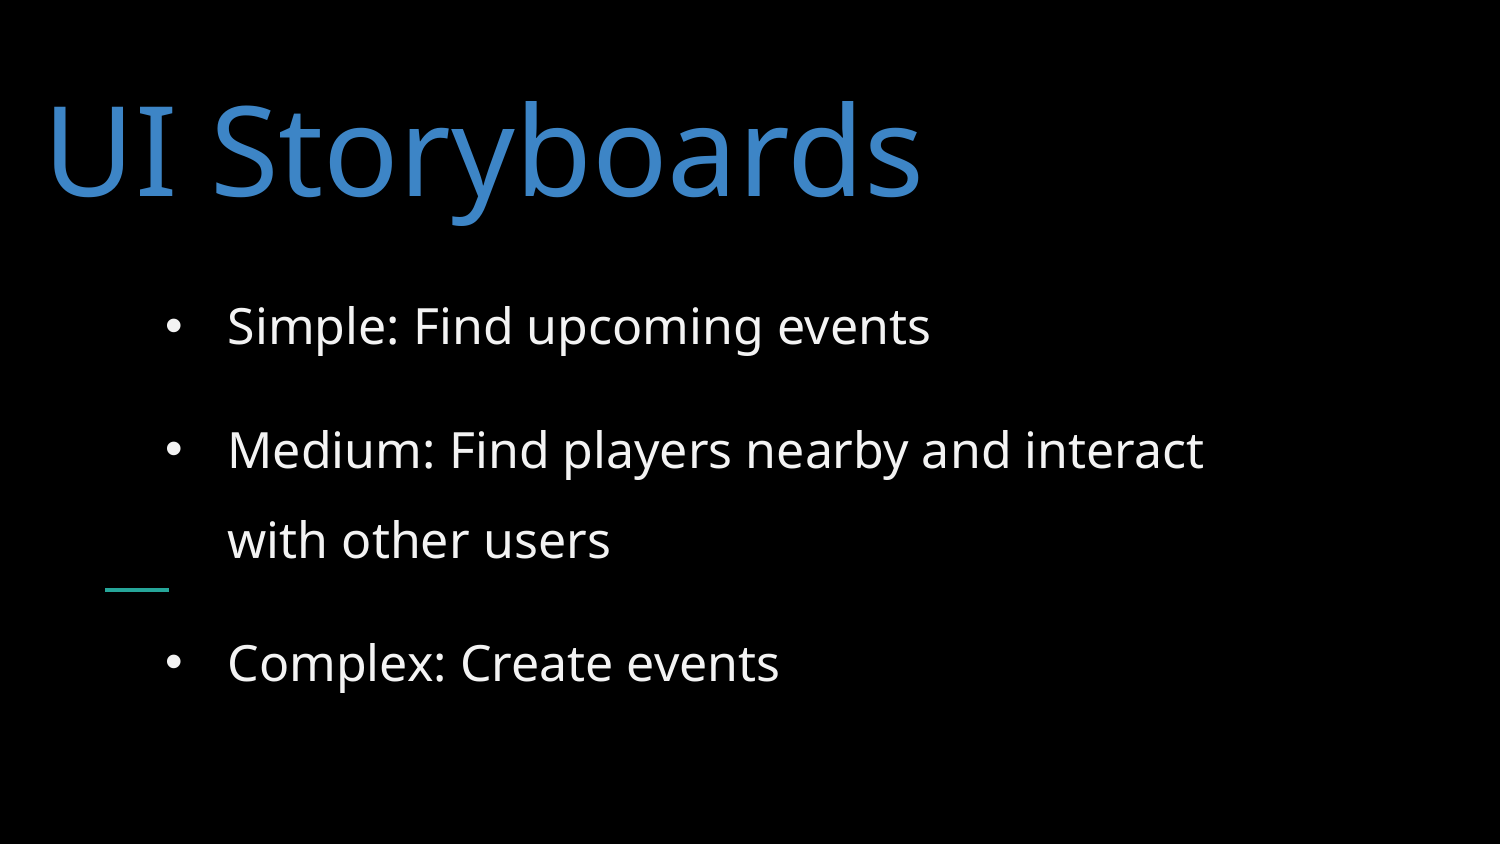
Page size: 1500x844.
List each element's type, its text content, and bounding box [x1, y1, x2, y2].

title UI Storyboards [28, 17, 1361, 237]
list Simple: Find upcoming events Medium: Find players nearby and interact with other users Complex: Create events [137, 249, 1332, 844]
